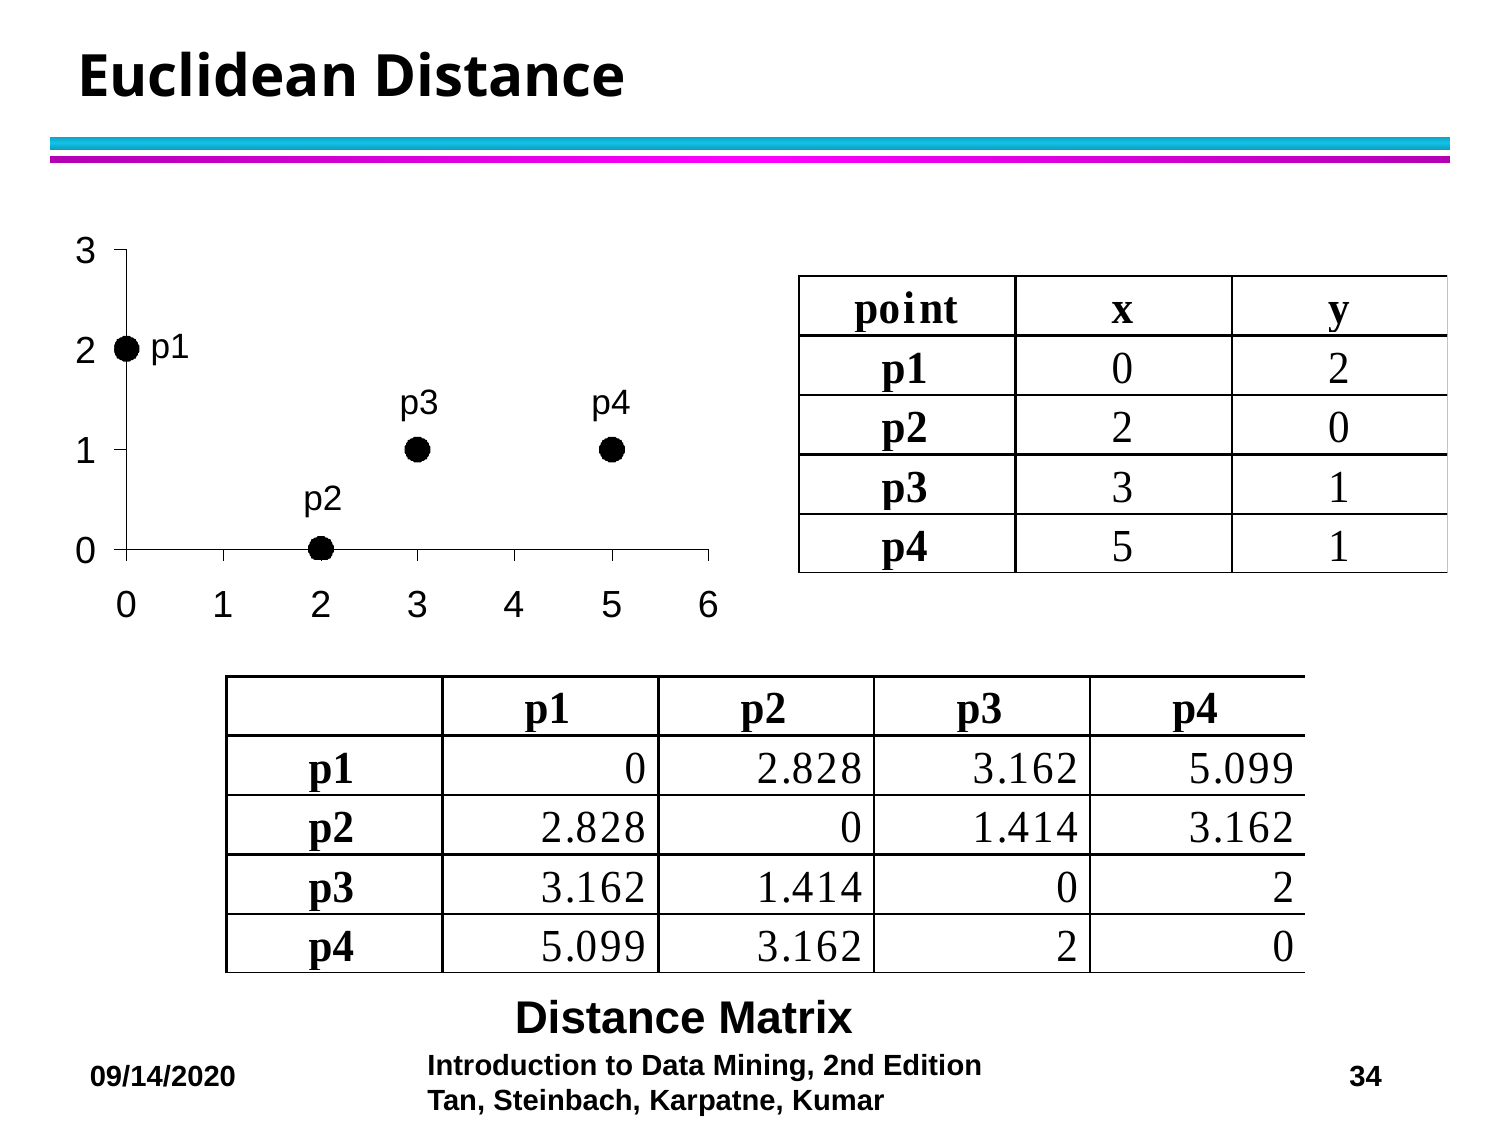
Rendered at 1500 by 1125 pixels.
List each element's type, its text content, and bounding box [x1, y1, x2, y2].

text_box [797, 274, 1451, 576]
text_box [37, 187, 756, 713]
title Euclidean Distance [62, 24, 1421, 116]
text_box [224, 674, 1308, 976]
text_box Distance Matrix [499, 984, 963, 1050]
